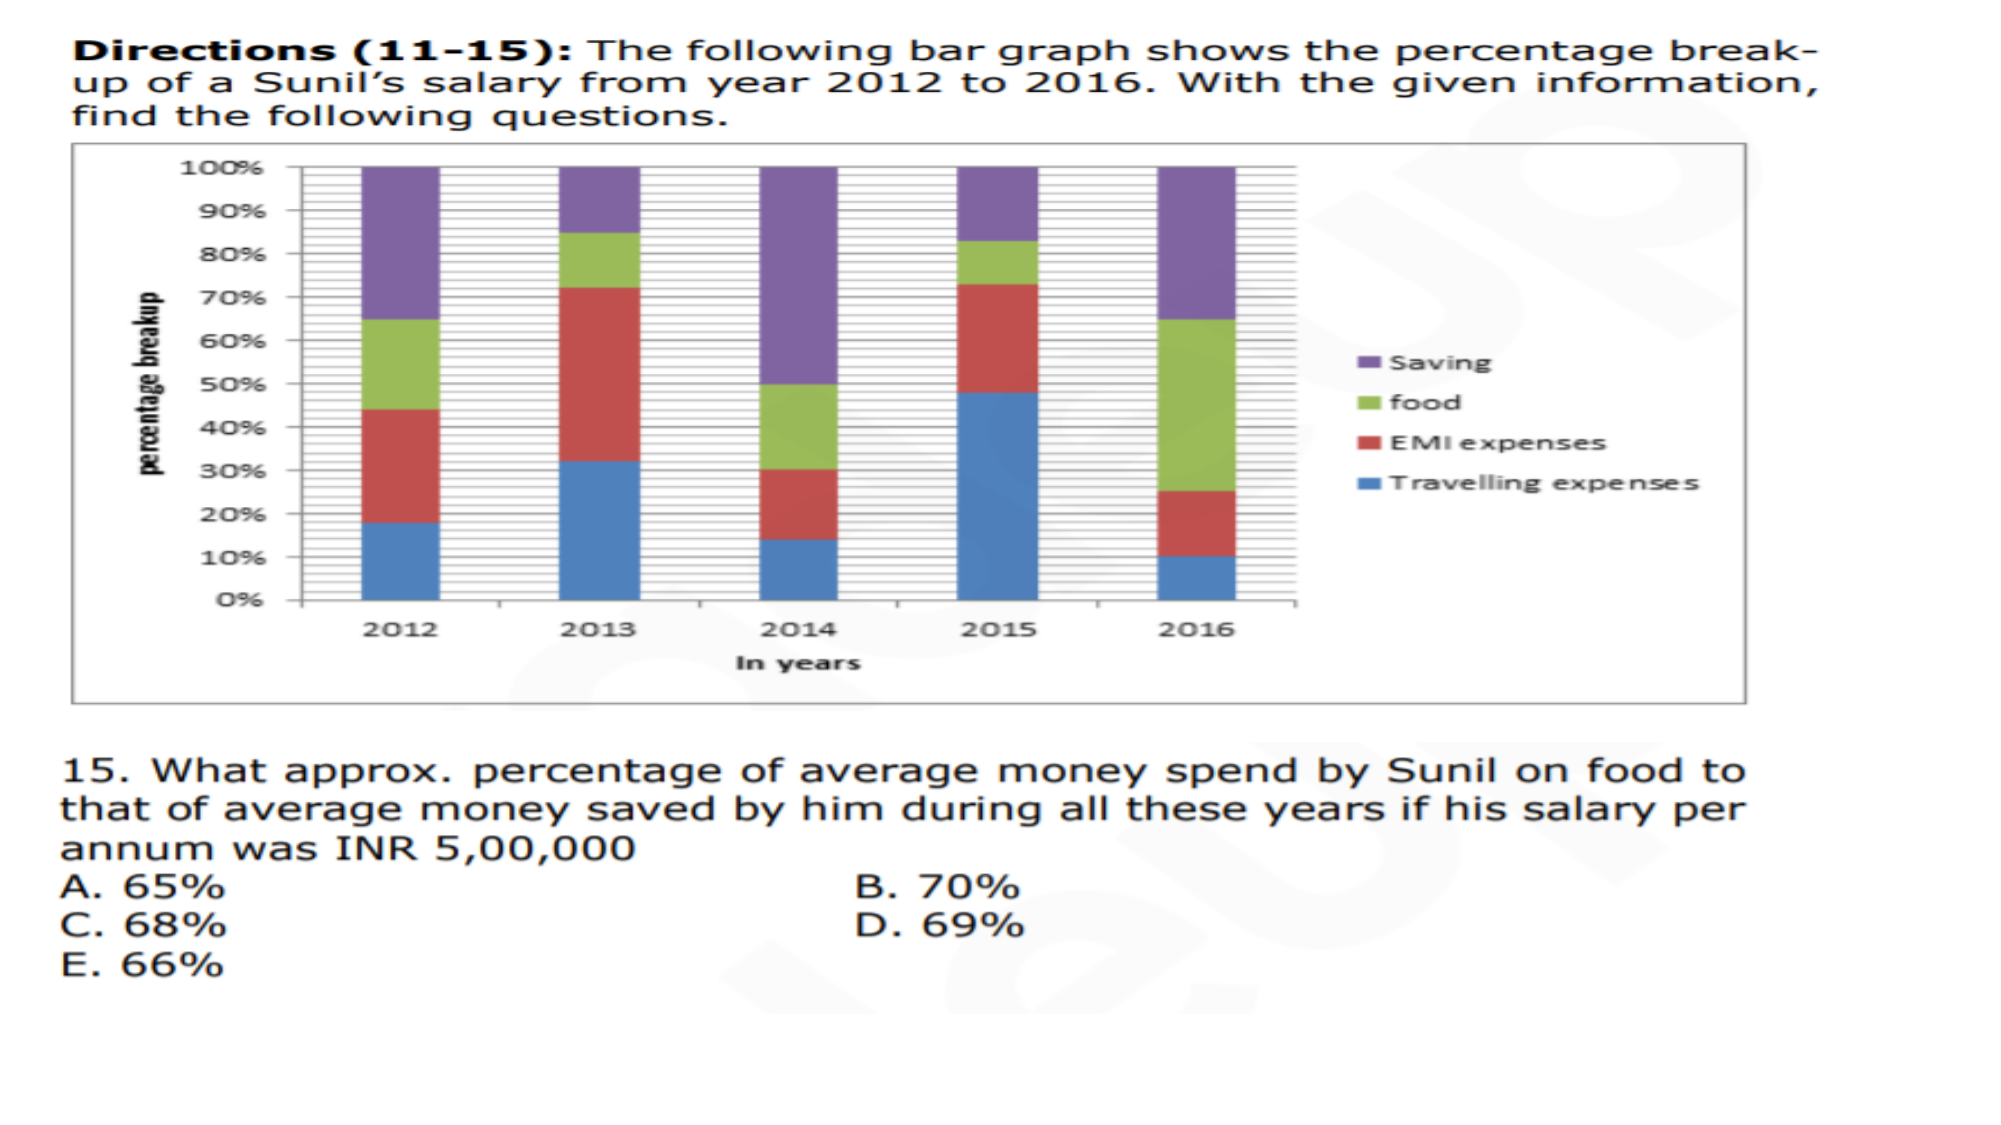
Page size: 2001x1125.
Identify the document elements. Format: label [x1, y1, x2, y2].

picture [53, 742, 1799, 1014]
picture [52, 31, 1859, 711]
